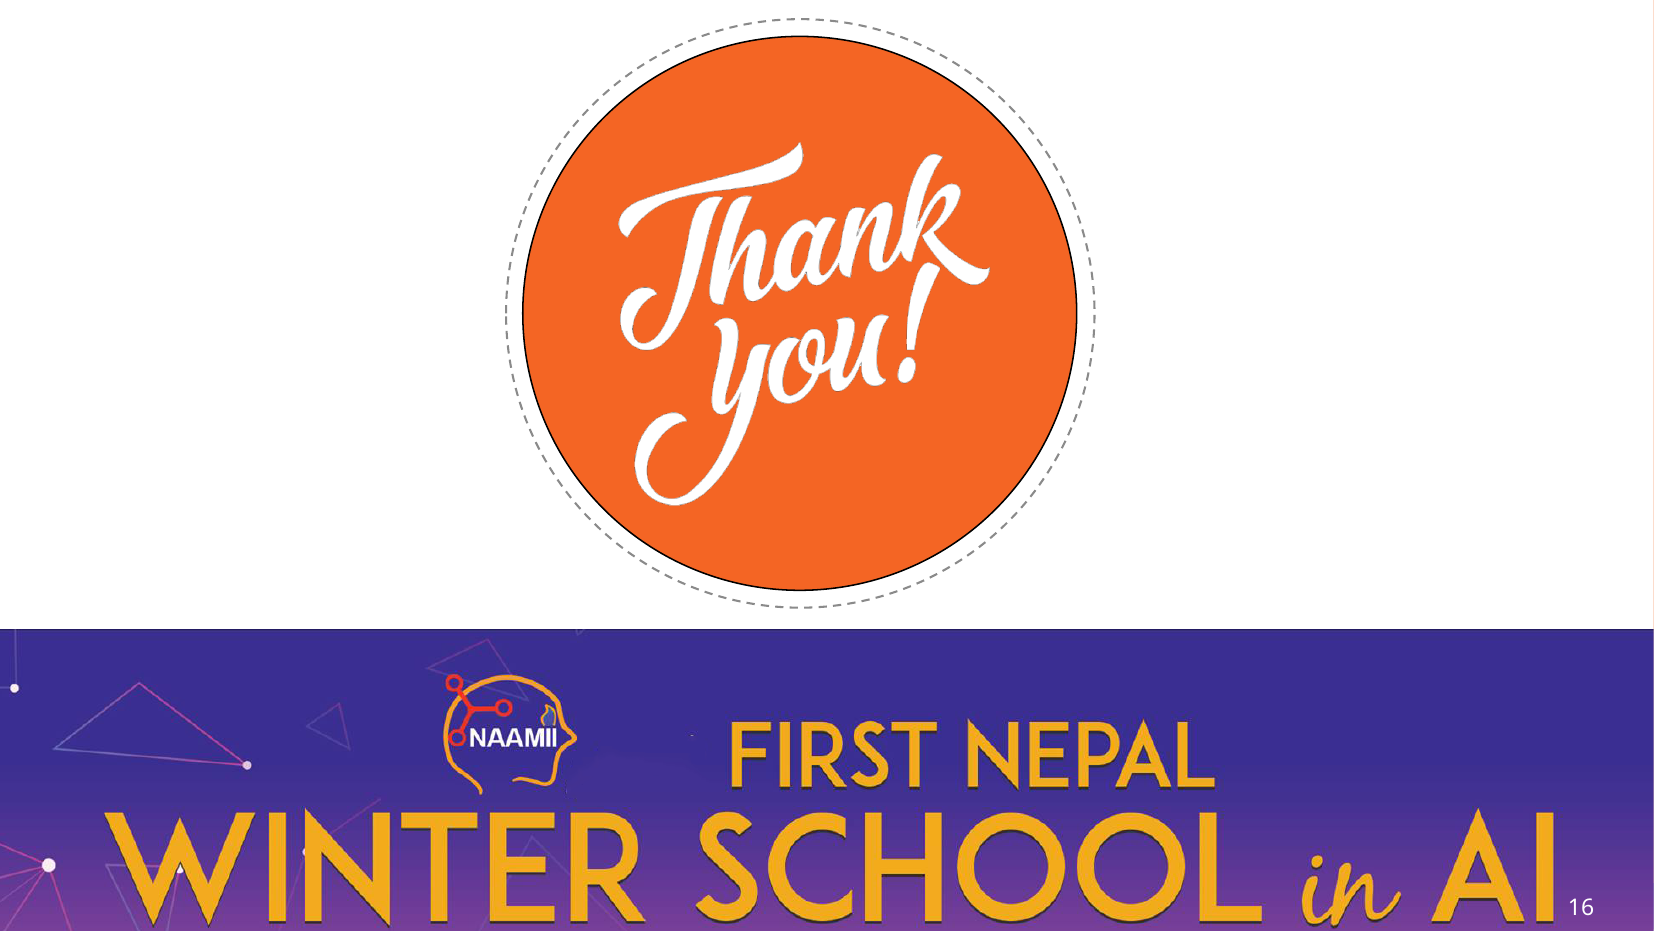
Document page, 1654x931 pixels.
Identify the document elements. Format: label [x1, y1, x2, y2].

picture [541, 120, 1131, 538]
picture [0, 629, 1654, 931]
text_box [505, 18, 1095, 608]
text_box [0, 0, 1654, 627]
